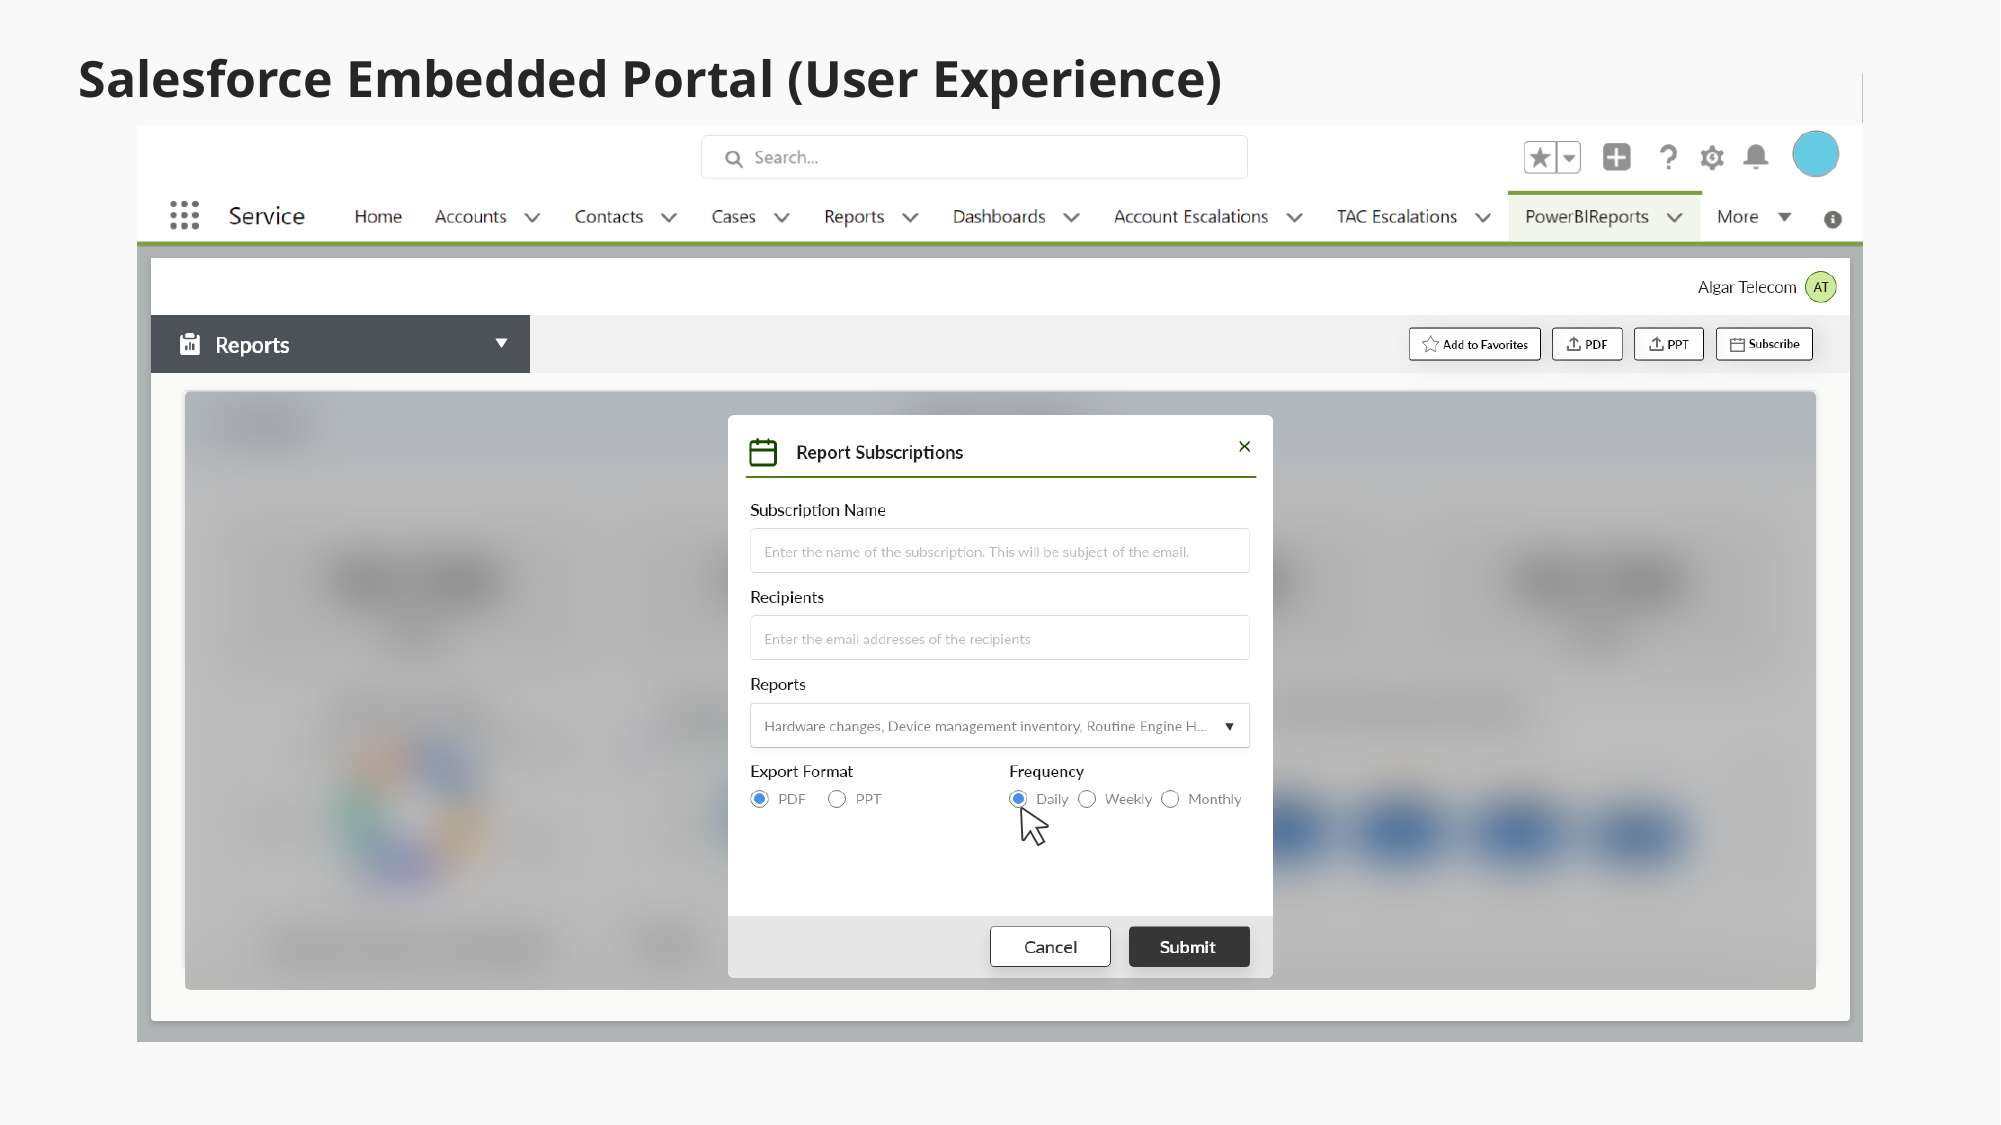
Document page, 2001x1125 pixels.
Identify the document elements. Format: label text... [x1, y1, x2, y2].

picture [137, 71, 1863, 1042]
list Salesforce Embedded Portal (User Experience) [64, 46, 1597, 126]
